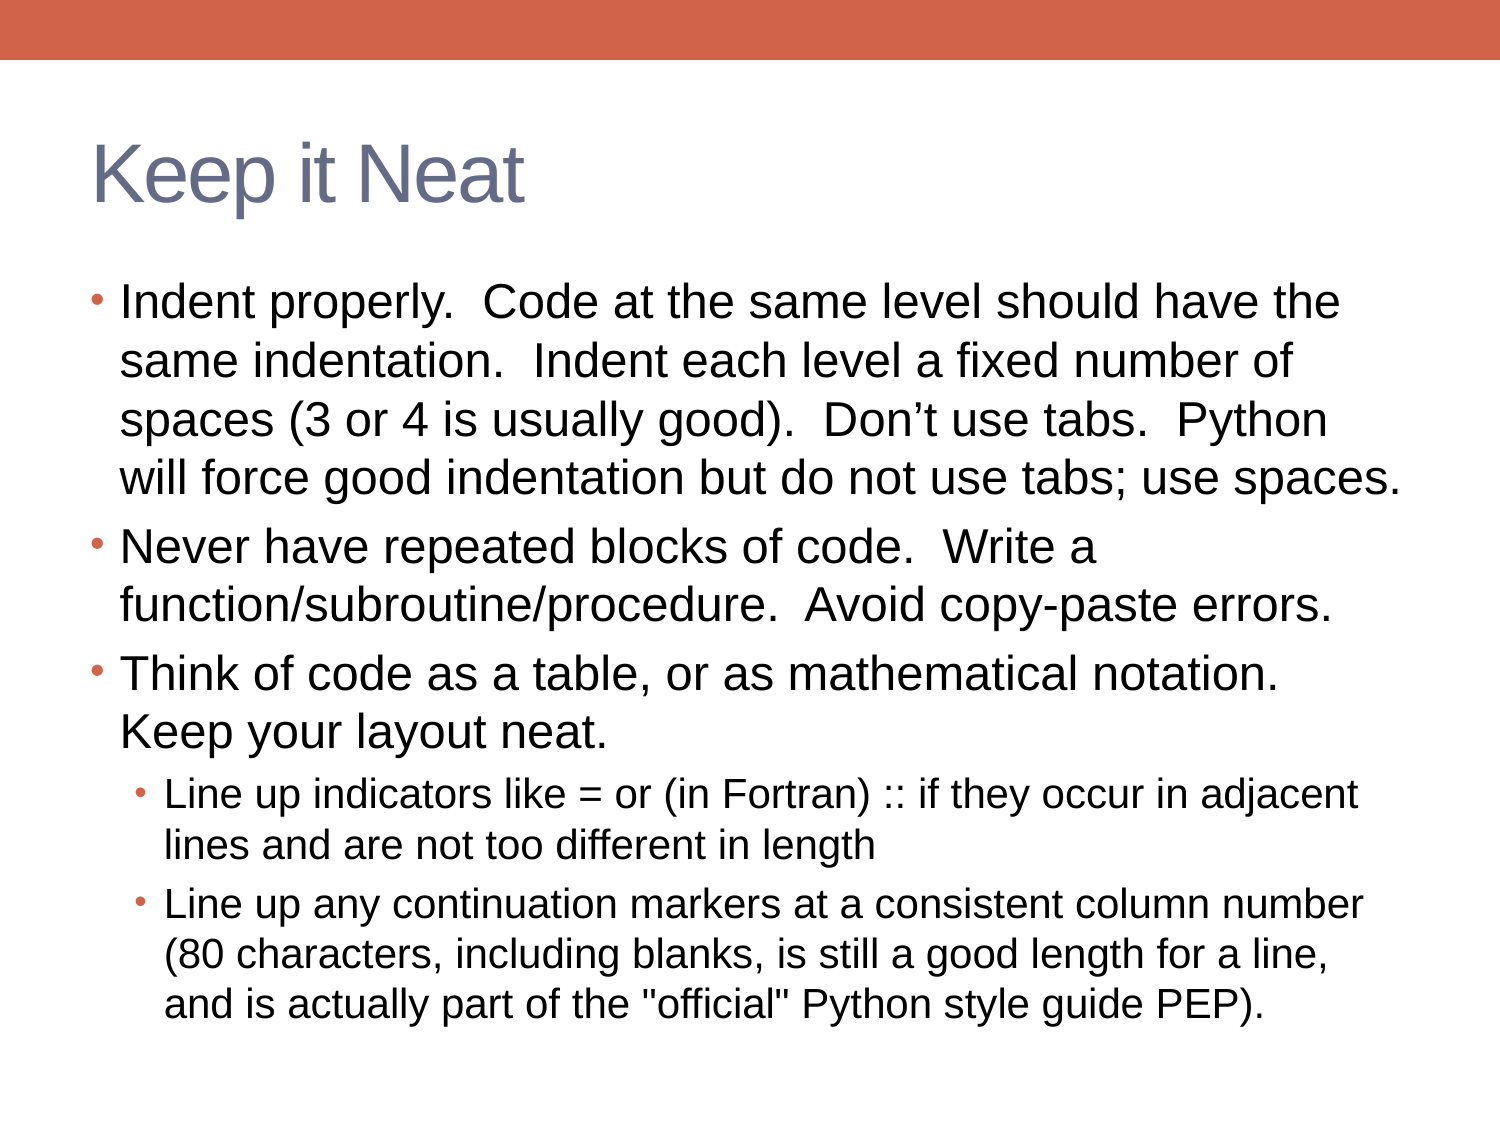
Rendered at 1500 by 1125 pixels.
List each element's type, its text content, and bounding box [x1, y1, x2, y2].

list Indent properly. Code at the same level should have the same indentation. Indent each level a fixed number of spaces (3 or 4 is usually good). Don’t use tabs. Python will force good indentation but do not use tabs; use spaces. Never have repeated blocks of code. Write a function/subroutine/procedure. Avoid copy-paste errors. Think of code as a table, or as mathematical notation. Keep your layout neat. Line up indicators like = or (in Fortran) :: if they occur in adjacent lines and are not too different in length Line up any continuation markers at a consistent column number (80 characters, including blanks, is still a good length for a line, and is actually part of the "official" Python style guide PEP). [75, 262, 1425, 1063]
title Keep it Neat [75, 87, 1425, 250]
